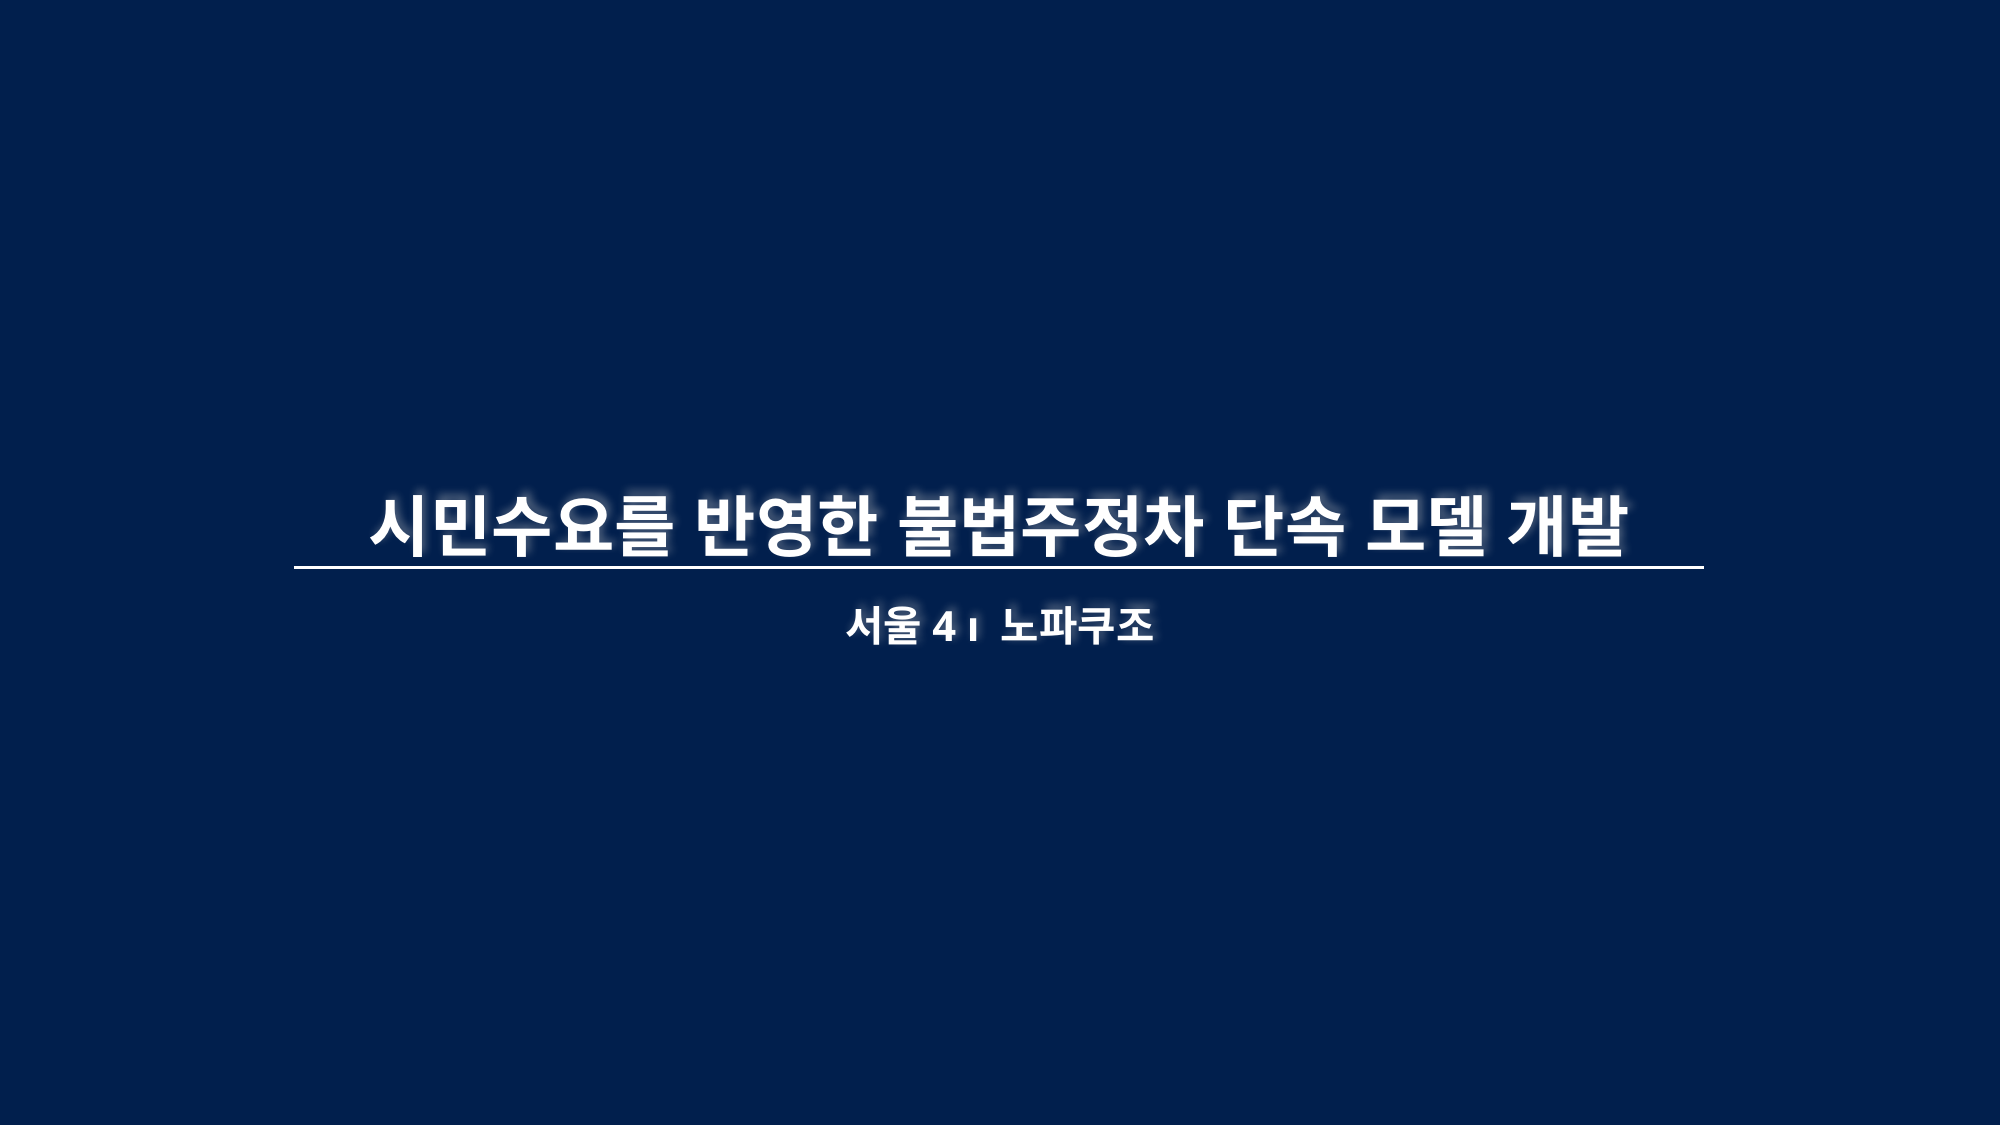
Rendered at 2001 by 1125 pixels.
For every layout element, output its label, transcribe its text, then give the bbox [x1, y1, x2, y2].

text_box 시민수요를 반영한 불법주정차 단속 모델 개발 [71, 437, 1929, 563]
text_box 서울4 ı 노파쿠조 [71, 567, 1929, 658]
text_box [0, 0, 2000, 1125]
